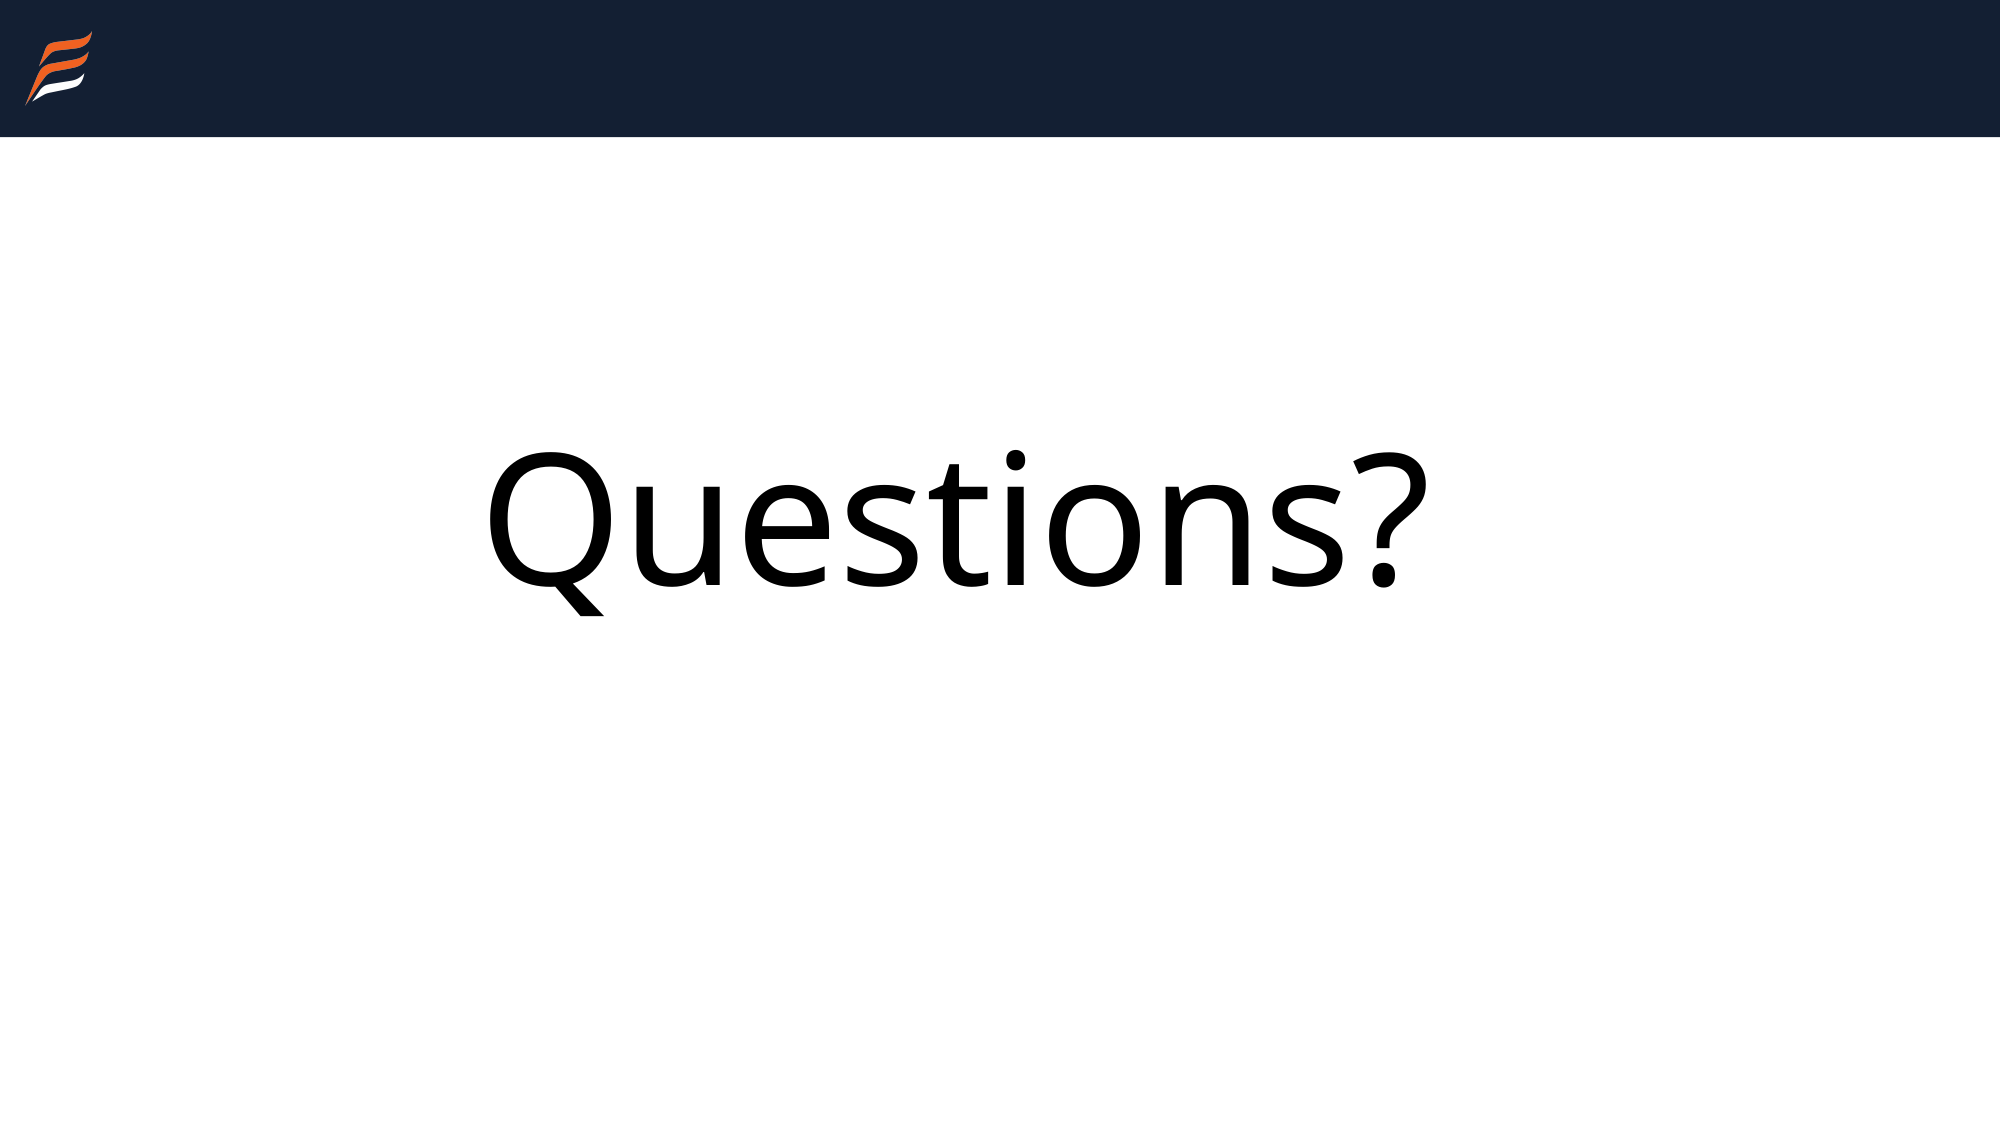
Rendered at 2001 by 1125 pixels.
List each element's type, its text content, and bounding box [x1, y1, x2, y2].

picture [25, 31, 92, 106]
list Questions? [58, 179, 1853, 1079]
